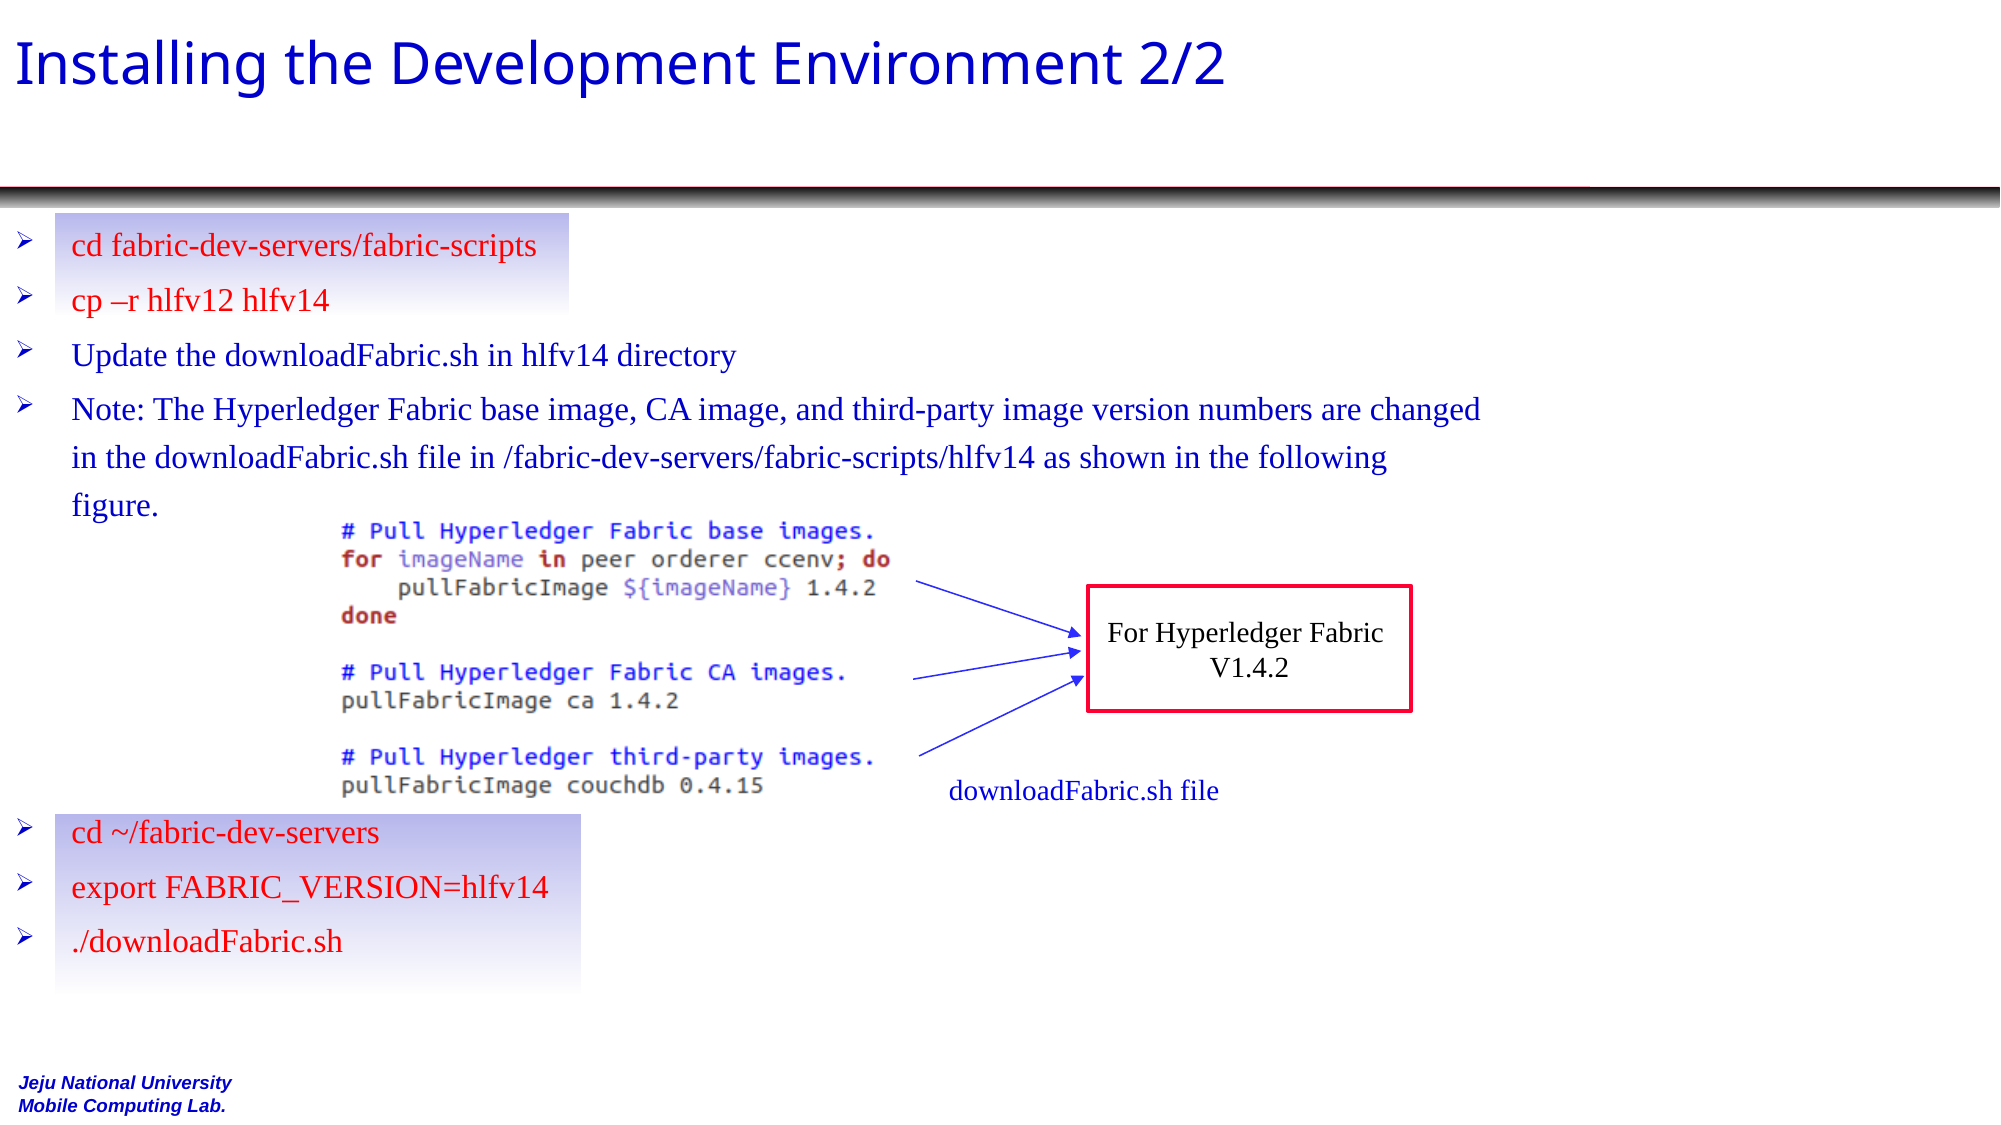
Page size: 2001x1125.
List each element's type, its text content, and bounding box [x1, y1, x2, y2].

list cd fabric-dev-servers/fabric-scripts cp –r hlfv12 hlfv14 Update the downloadFabric.sh in hlfv14 directory Note: The Hyperledger Fabric base image, CA image, and third-party image version numbers are changed in the downloadFabric.sh file in /fabric-dev-servers/fabric-scripts/hlfv14 as shown in the following figure. cd ~/fabric-dev-servers export FABRIC_VERSION=hlfv14 ./downloadFabric.sh [0, 207, 1501, 1059]
title Installing the Development Environment 2/2 [0, 18, 2000, 185]
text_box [916, 650, 1082, 675]
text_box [916, 580, 1082, 637]
text_box downloadFabric.sh file [933, 763, 1253, 814]
text_box For Hyperledger Fabric V1.4.2 [1086, 584, 1413, 713]
picture [340, 514, 913, 809]
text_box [918, 675, 1085, 757]
